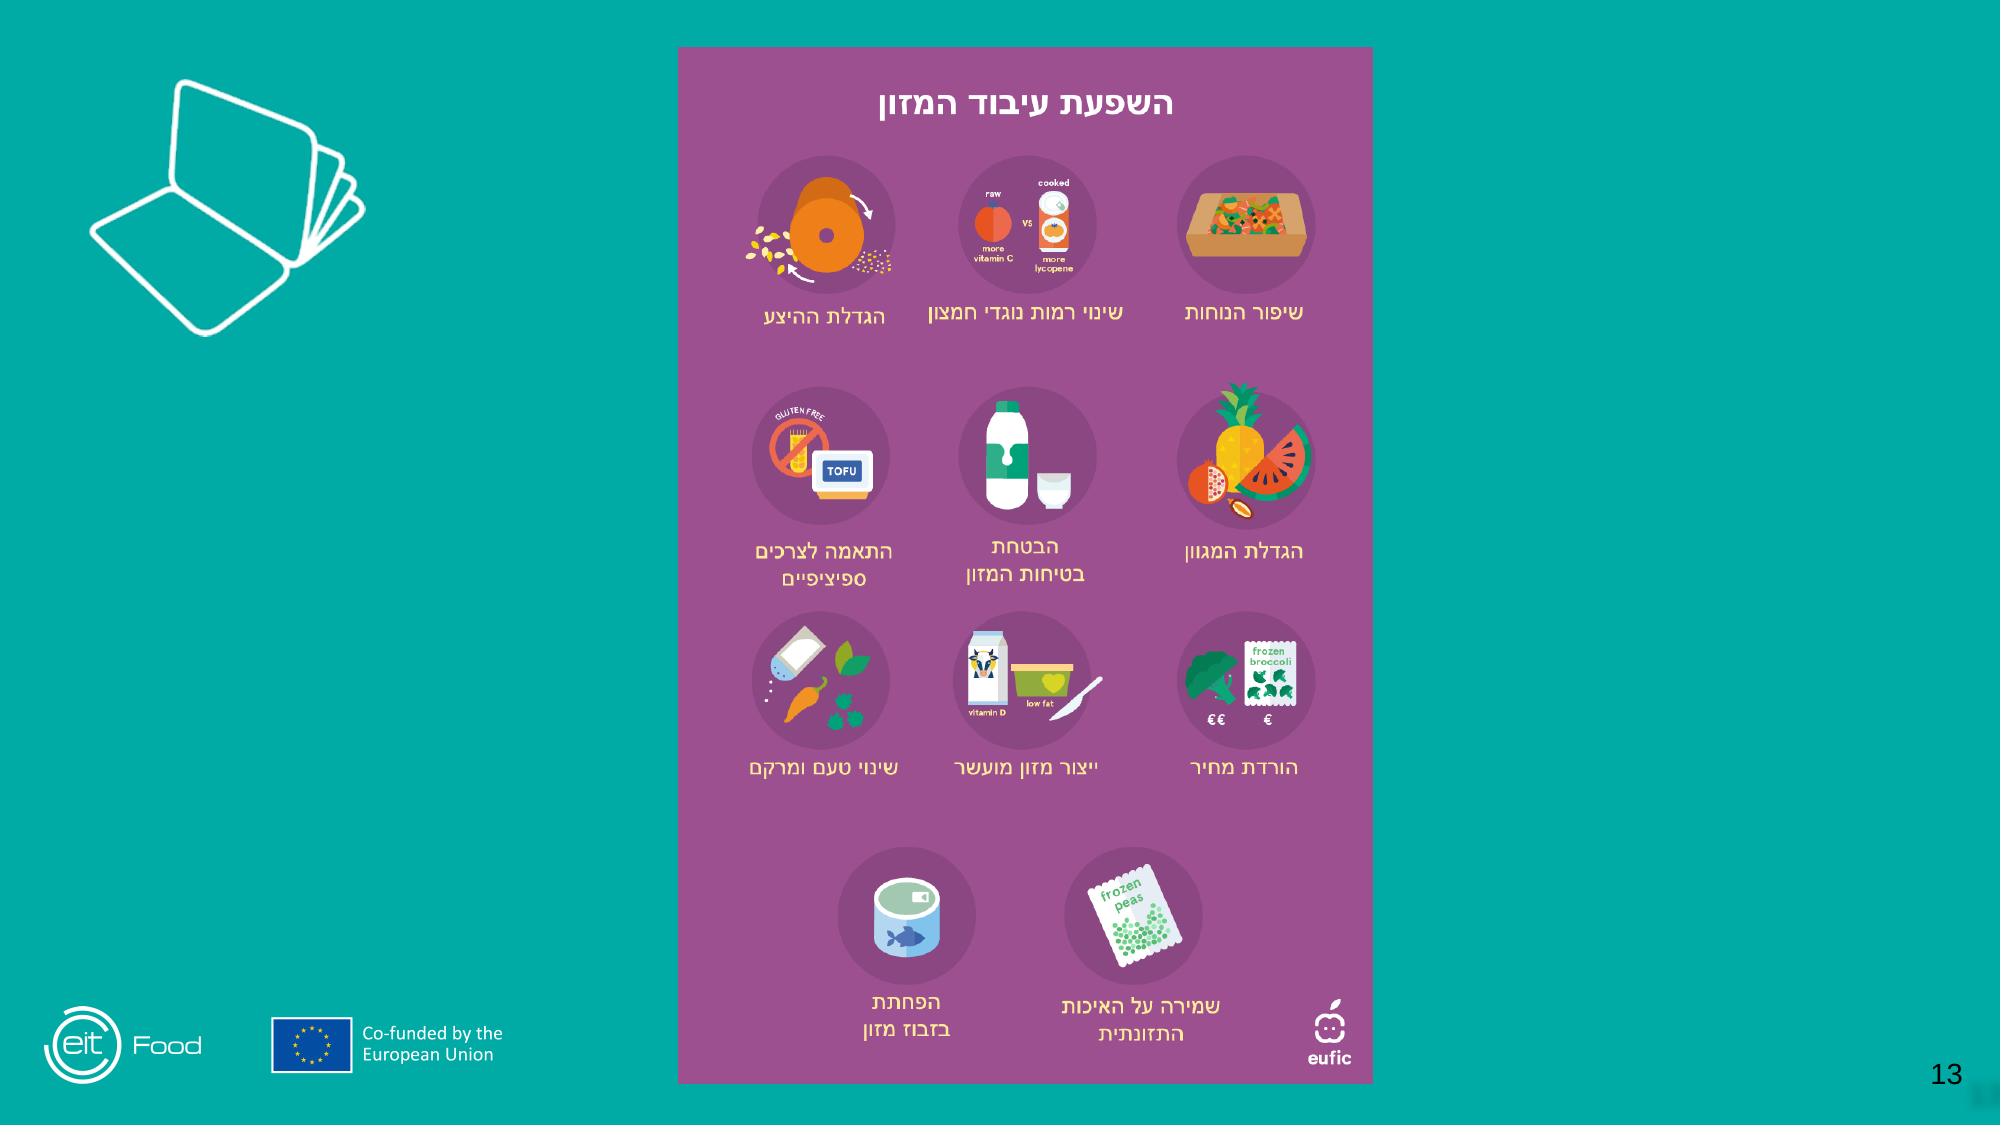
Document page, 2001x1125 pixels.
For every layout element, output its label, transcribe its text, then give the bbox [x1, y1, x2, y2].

picture [678, 46, 1373, 1084]
picture [89, 79, 366, 337]
slide_number ‹#› [1527, 1042, 1978, 1103]
picture [44, 1006, 502, 1084]
